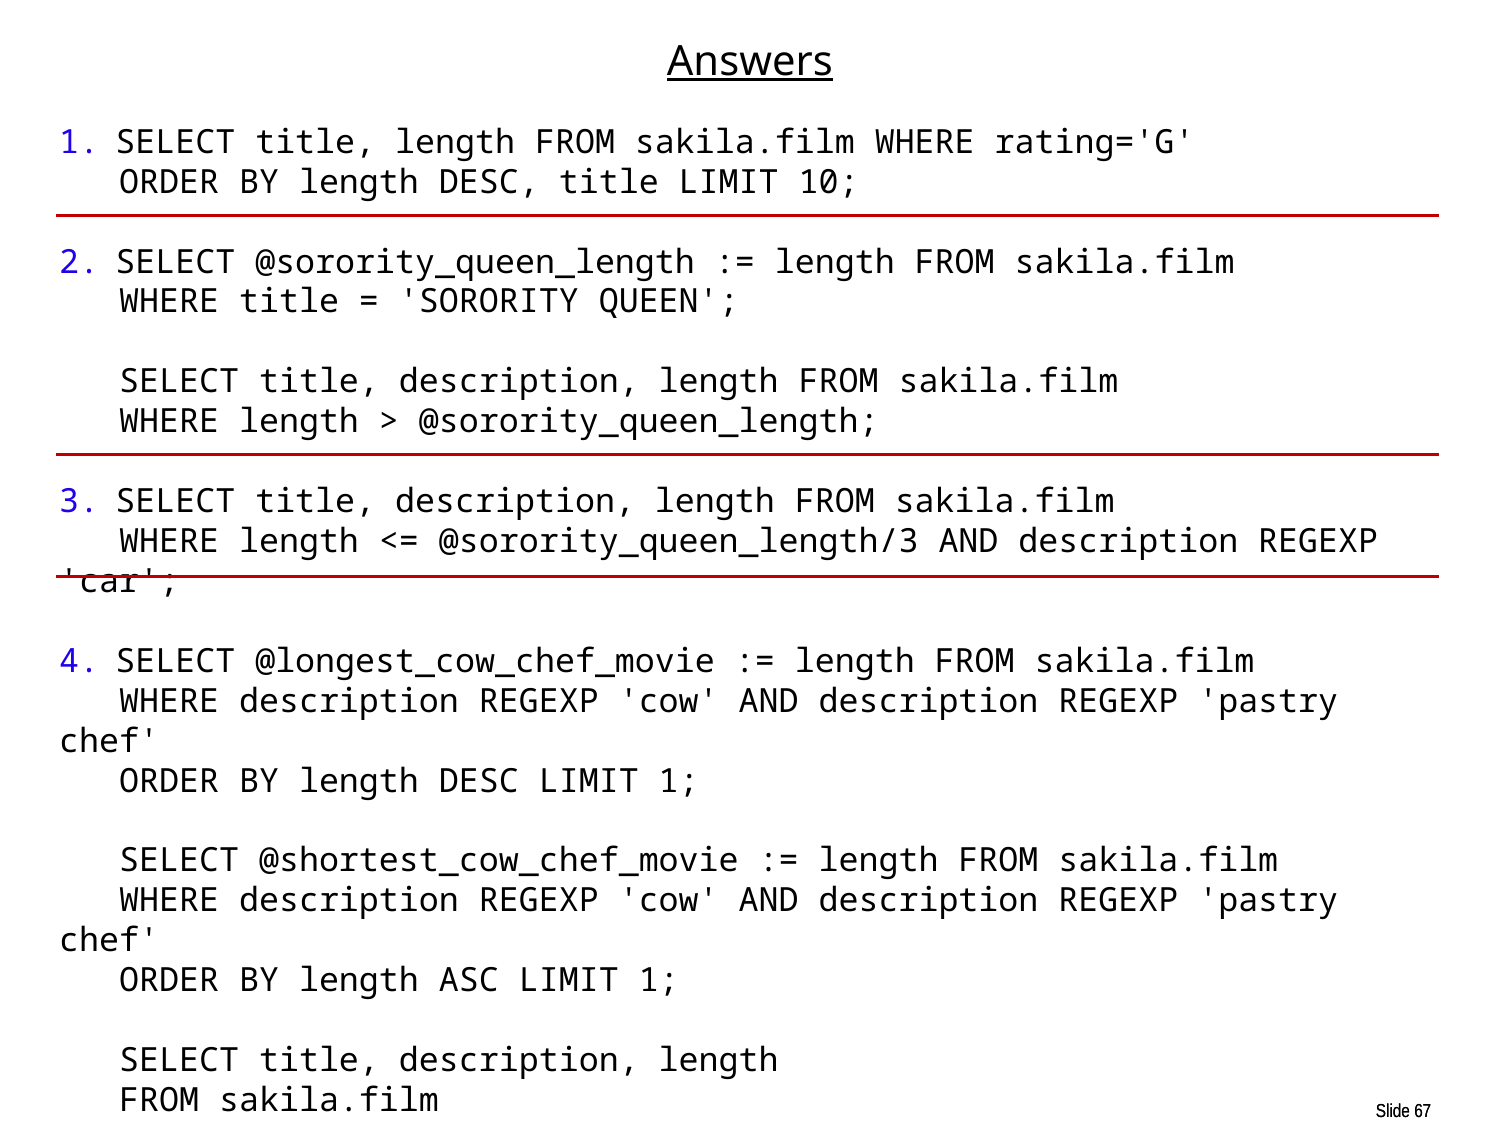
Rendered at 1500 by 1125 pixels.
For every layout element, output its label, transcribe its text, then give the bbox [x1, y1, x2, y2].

title Answers [62, 24, 1438, 92]
list SELECT title, length FROM sakila.film WHERE rating='G' ORDER BY length DESC, title LIMIT 10; SELECT @sorority_queen_length := length FROM sakila.film WHERE title = 'SORORITY QUEEN'; SELECT title, description, length FROM sakila.film WHERE length > @sorority_queen_length; SELECT title, description, length FROM sakila.film WHERE length <= @sorority_queen_length/3 AND description REGEXP 'car'; SELECT @longest_cow_chef_movie := length FROM sakila.film WHERE description REGEXP 'cow' AND description REGEXP 'pastry chef' ORDER BY length DESC LIMIT 1; SELECT @shortest_cow_chef_movie := length FROM sakila.film WHERE description REGEXP 'cow' AND description REGEXP 'pastry chef' ORDER BY length ASC LIMIT 1; SELECT title, description, length FROM sakila.film WHERE length BETWEEN @shortest_cow_chef_movie and @longest_cow_chef_movie AND rating = 'G' AND description REGEXP 'frisbee'; [36, 112, 1468, 1005]
